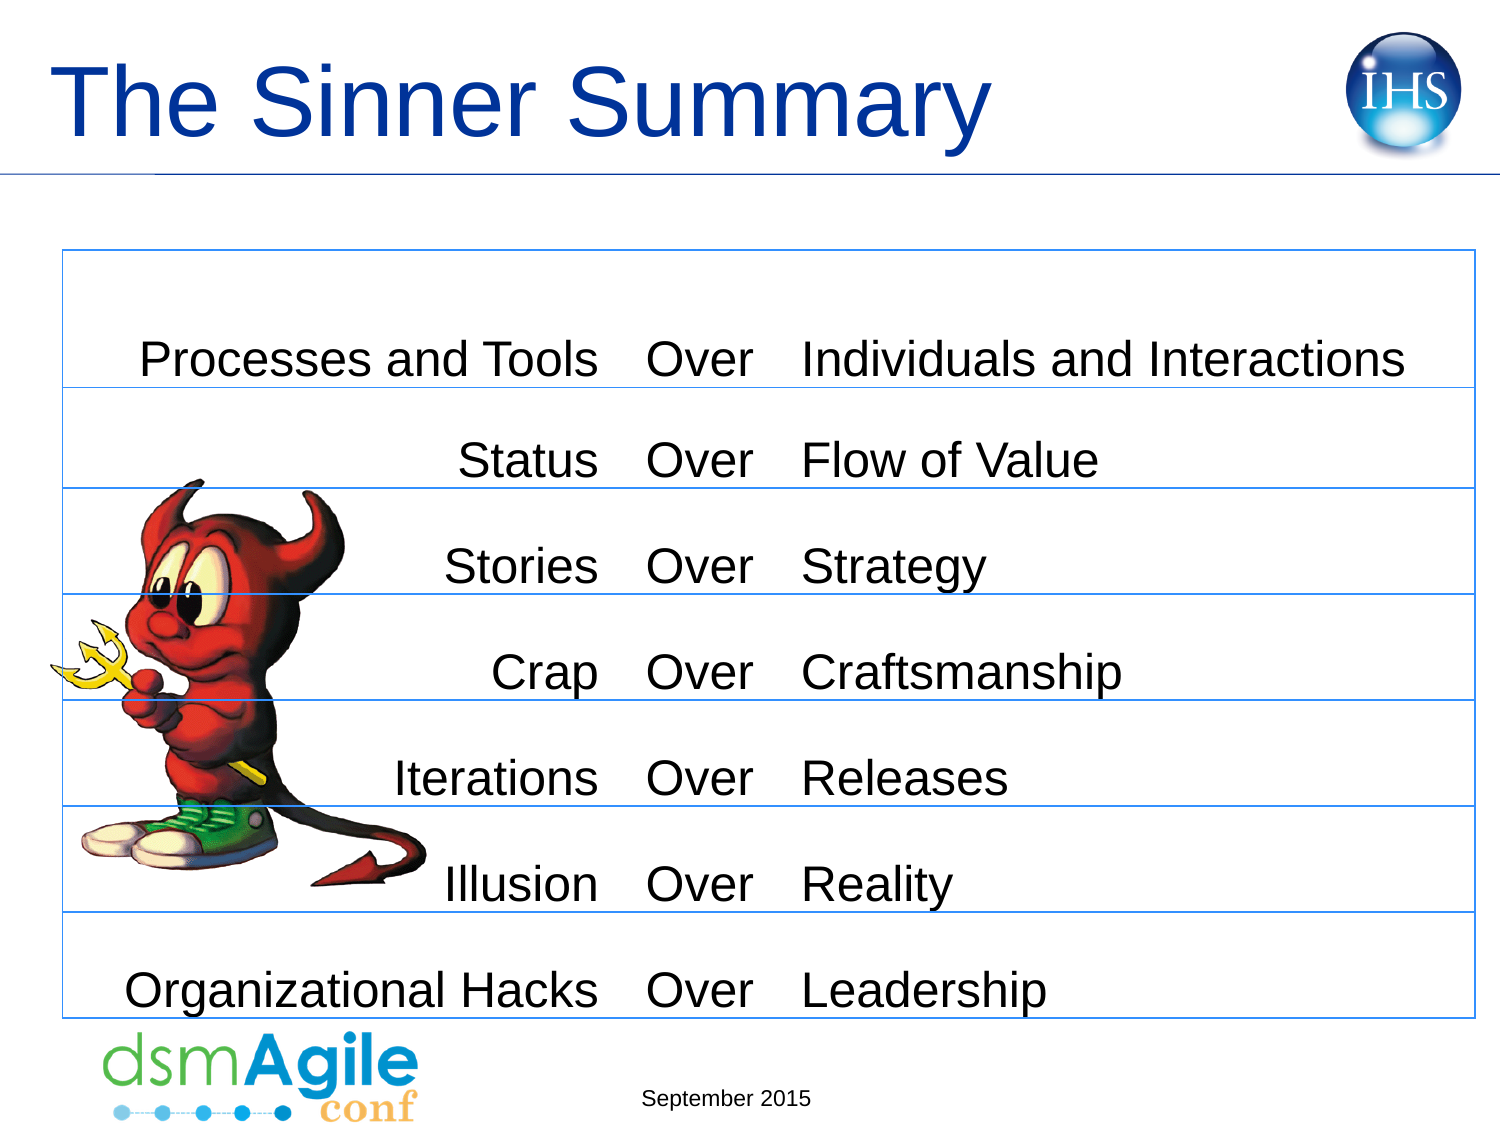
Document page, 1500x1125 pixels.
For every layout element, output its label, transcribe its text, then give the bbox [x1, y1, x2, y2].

table_cell Over [600, 807, 800, 911]
picture [1339, 25, 1467, 165]
table_cell Reality [800, 807, 1474, 911]
table_header Over [600, 251, 800, 387]
table_cell Iterations [437, 701, 600, 805]
table_cell Flow of Value [800, 388, 1474, 487]
table_cell Stories [437, 489, 600, 593]
table_cell Crap [437, 595, 600, 699]
table_cell Over [600, 388, 800, 487]
table_header Individuals and Interactions [800, 251, 1474, 387]
table_cell Organizational Hacks [63, 913, 600, 1017]
table_cell Over [600, 913, 800, 1017]
table_cell Strategy [800, 489, 1474, 593]
table_cell Over [600, 489, 800, 593]
table_cell Craftsmanship [800, 595, 1474, 699]
table_cell Status [63, 388, 600, 487]
table_header Processes and Tools [63, 251, 600, 387]
table_cell Over [600, 595, 800, 699]
table_cell Leadership [800, 913, 1474, 1017]
table_cell Illusion [63, 807, 600, 911]
table_cell Over [600, 701, 800, 805]
title The Sinner Summary [34, 22, 1277, 164]
picture [34, 474, 434, 896]
picture [99, 1023, 425, 1125]
table_cell Releases [800, 701, 1474, 805]
